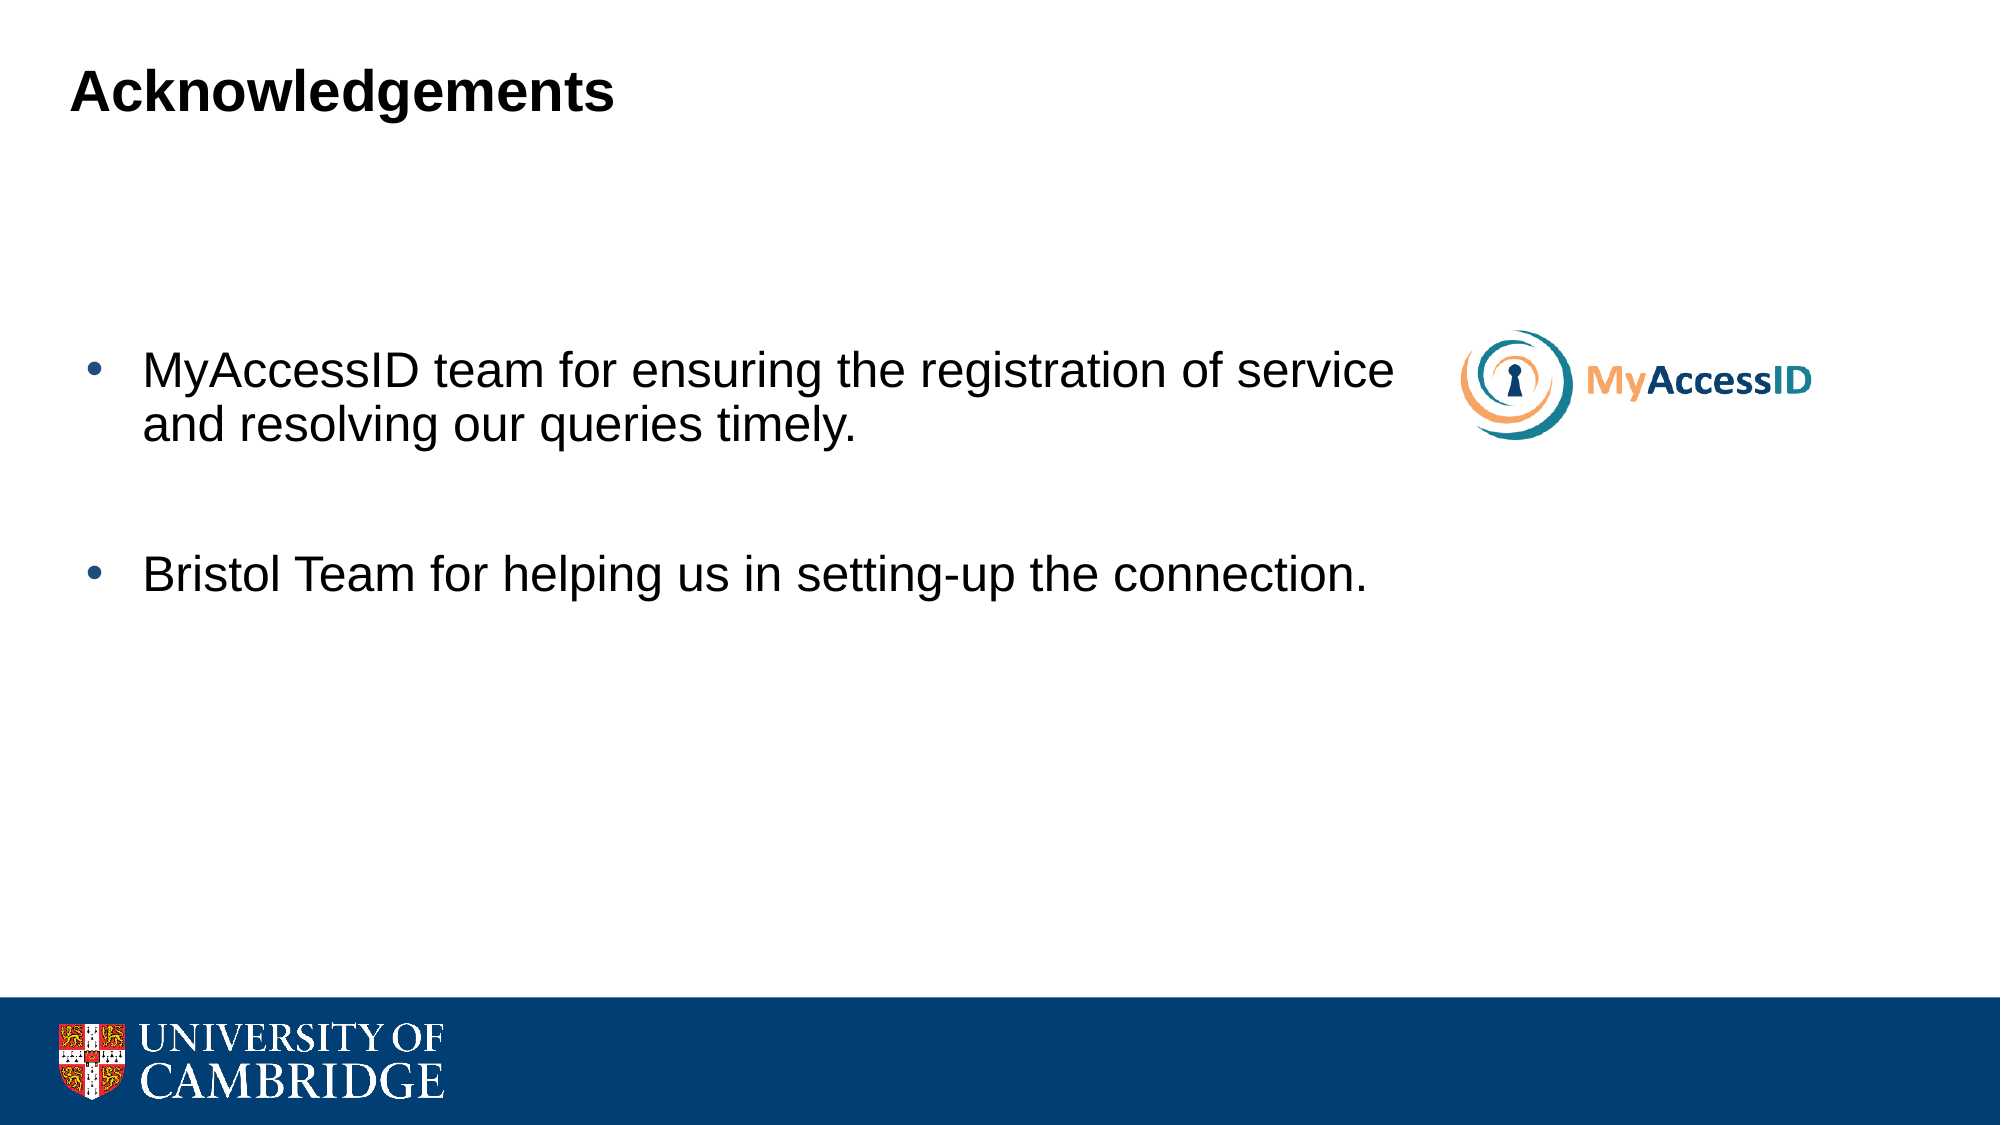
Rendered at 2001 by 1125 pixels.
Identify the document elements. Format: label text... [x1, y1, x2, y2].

text_box MyAccessID team for ensuring the registration of service and resolving our queries timely. Bristol Team for helping us in setting-up the connection. [33, 256, 1473, 913]
picture [59, 1022, 444, 1100]
picture [1445, 324, 1825, 445]
list Acknowledgements [17, 53, 1874, 166]
